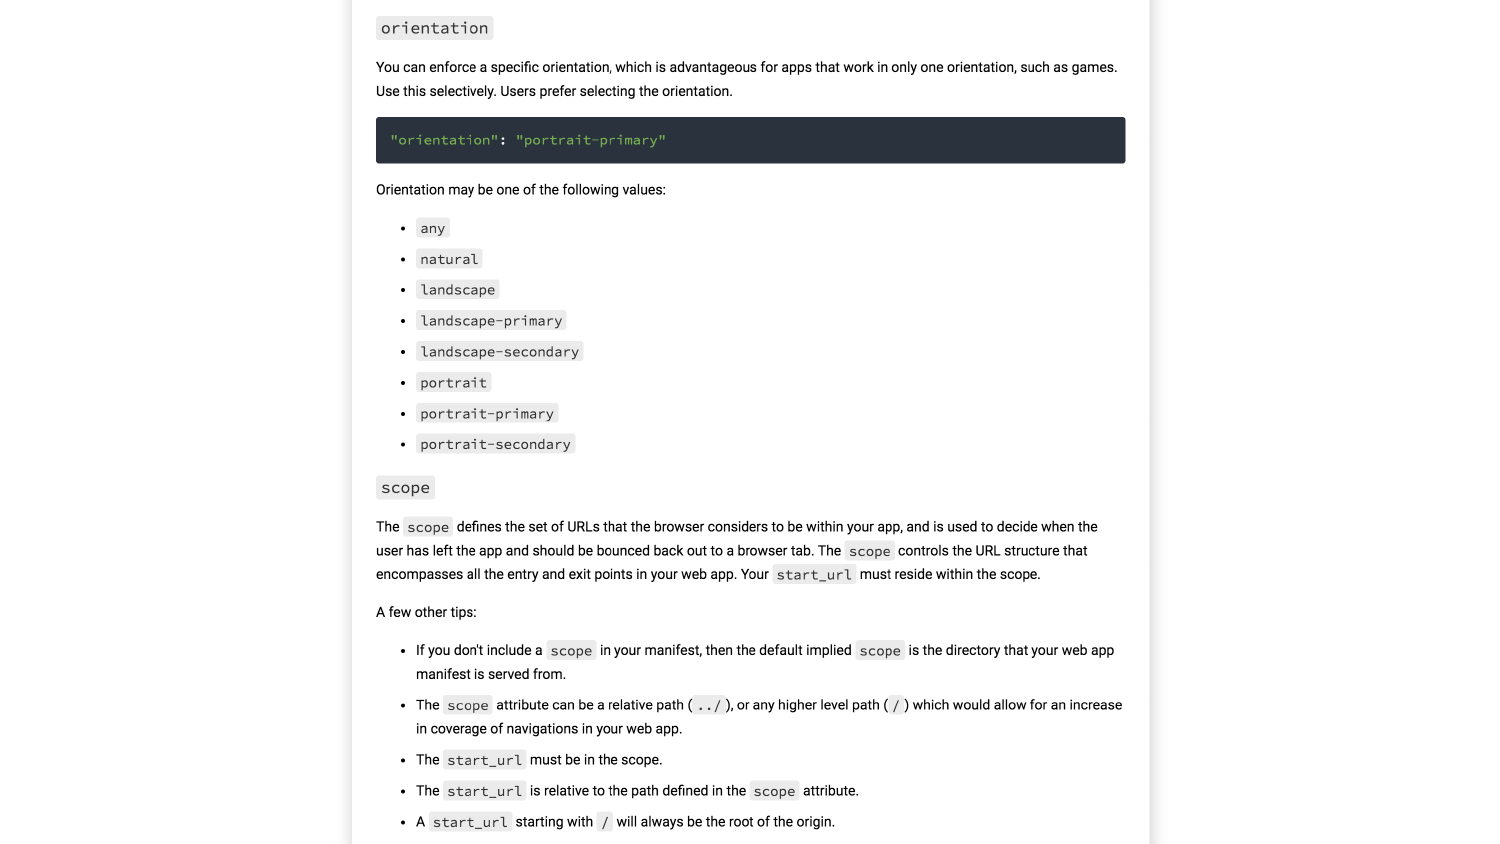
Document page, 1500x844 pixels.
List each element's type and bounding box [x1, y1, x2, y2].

picture [331, 0, 1169, 844]
